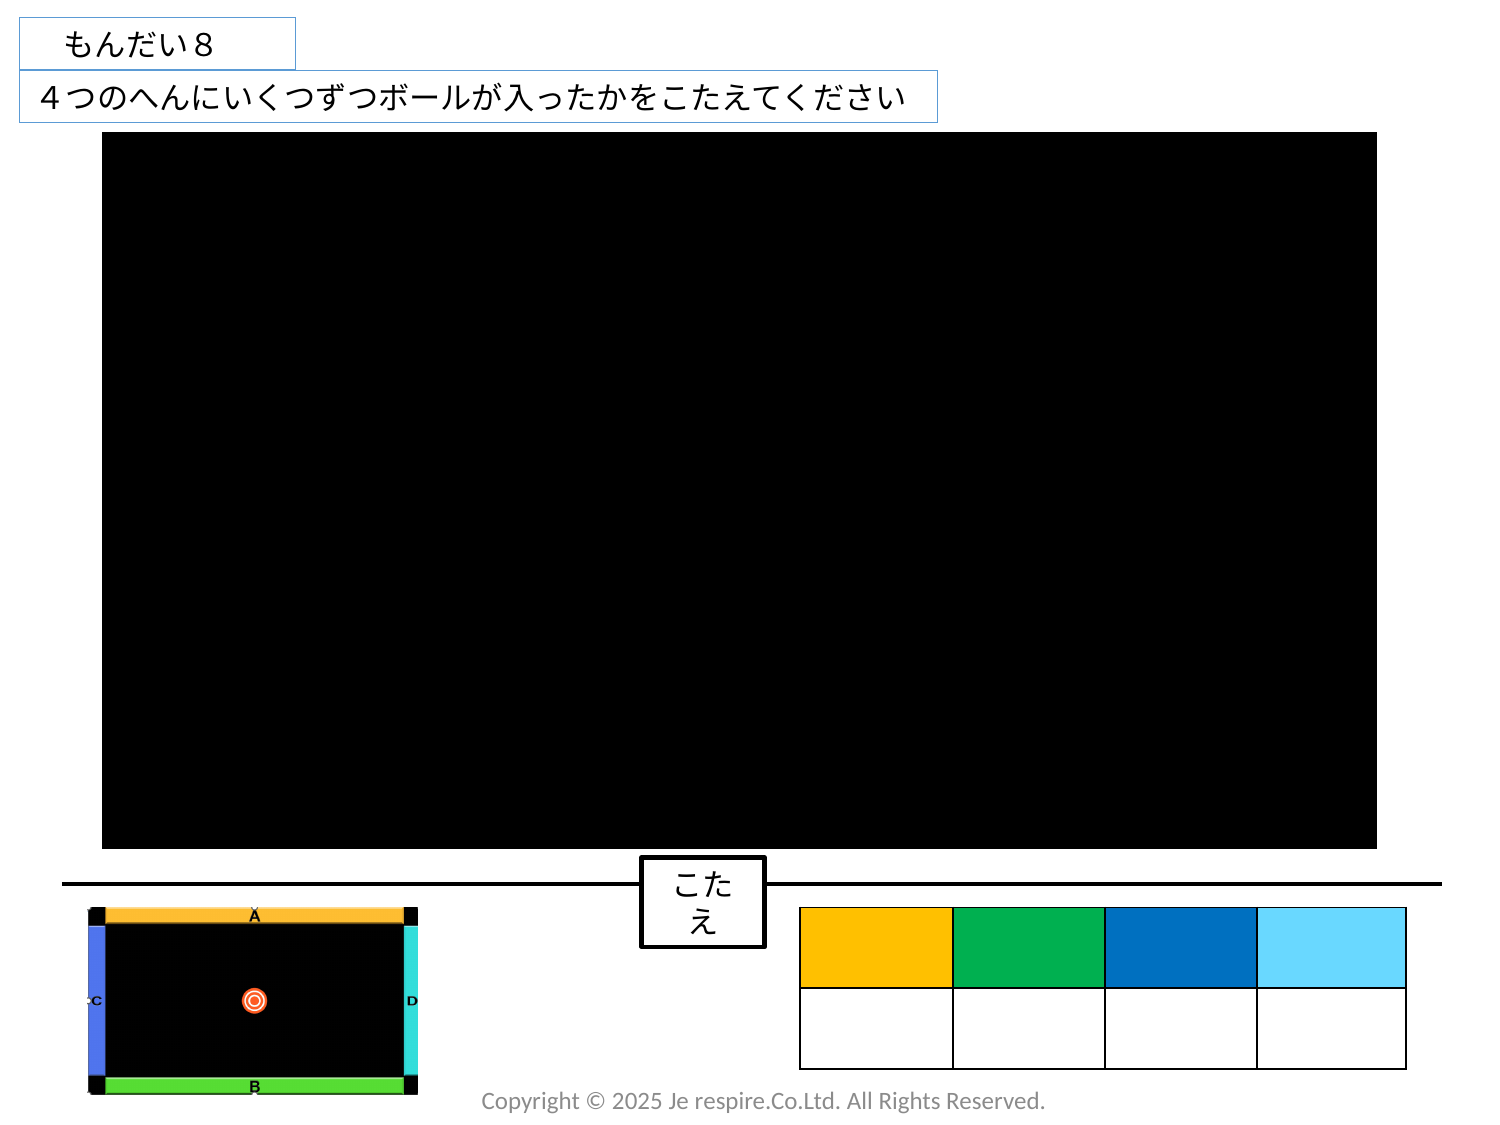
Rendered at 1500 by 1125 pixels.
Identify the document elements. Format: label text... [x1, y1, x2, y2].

table_cell [801, 989, 952, 1068]
table_cell [1106, 989, 1256, 1068]
text_box こたえ [641, 857, 765, 883]
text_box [102, 132, 1377, 850]
text_box もんだい８ [19, 17, 296, 70]
table_header [954, 908, 1104, 987]
text_box ４つのへんにいくつずつボールが入ったかをこたえてください [19, 70, 938, 123]
footer Copyright © 2025 Je respire.Co.Ltd. All Rights Reserved. [423, 1069, 1106, 1125]
table_cell [954, 989, 1104, 1068]
picture [87, 907, 418, 1095]
table_header [1106, 908, 1256, 987]
text_box こたえ [641, 884, 765, 947]
table_cell [1258, 989, 1405, 1068]
table_header [1258, 908, 1405, 987]
table_header [801, 908, 952, 987]
